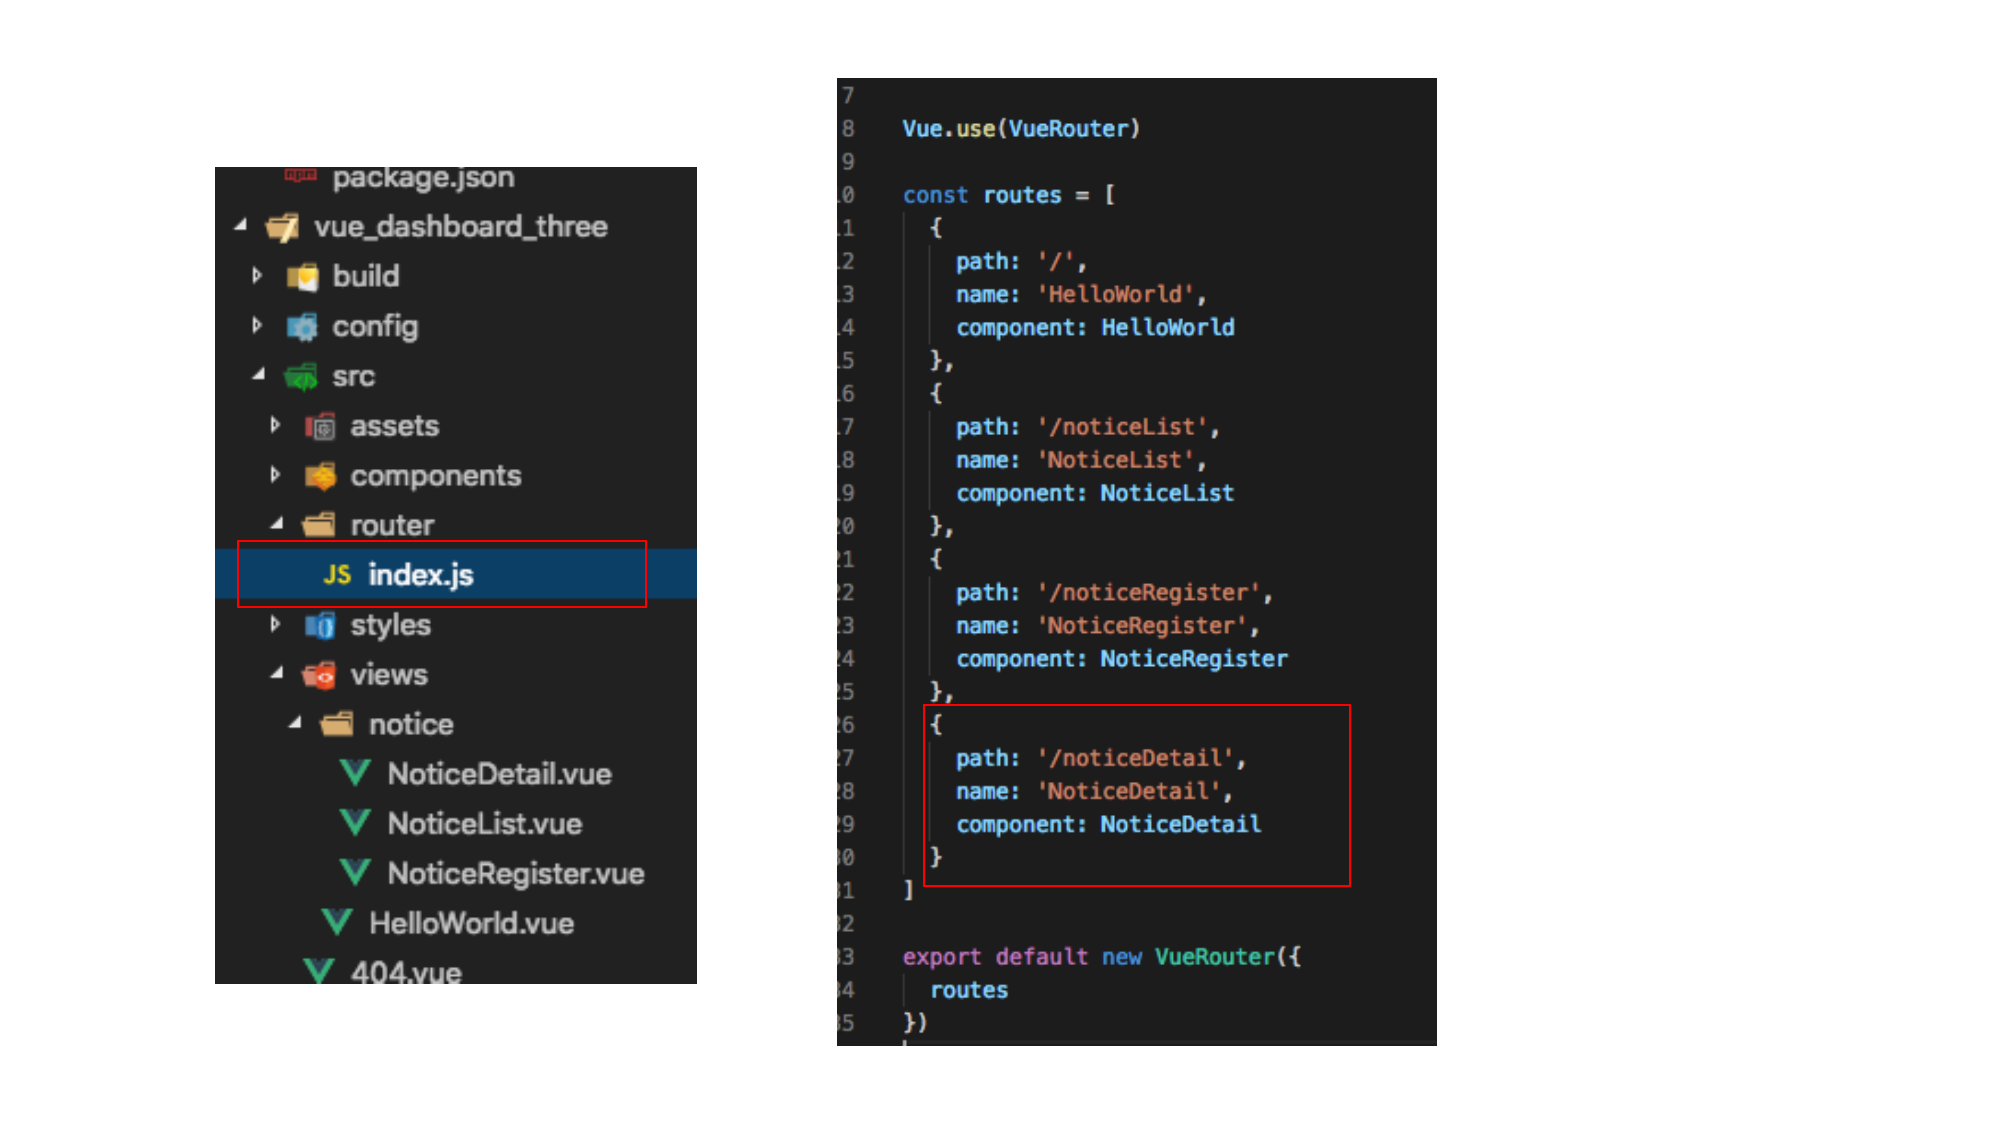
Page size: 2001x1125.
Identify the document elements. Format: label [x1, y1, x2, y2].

picture [837, 78, 1437, 1047]
picture [215, 167, 697, 985]
